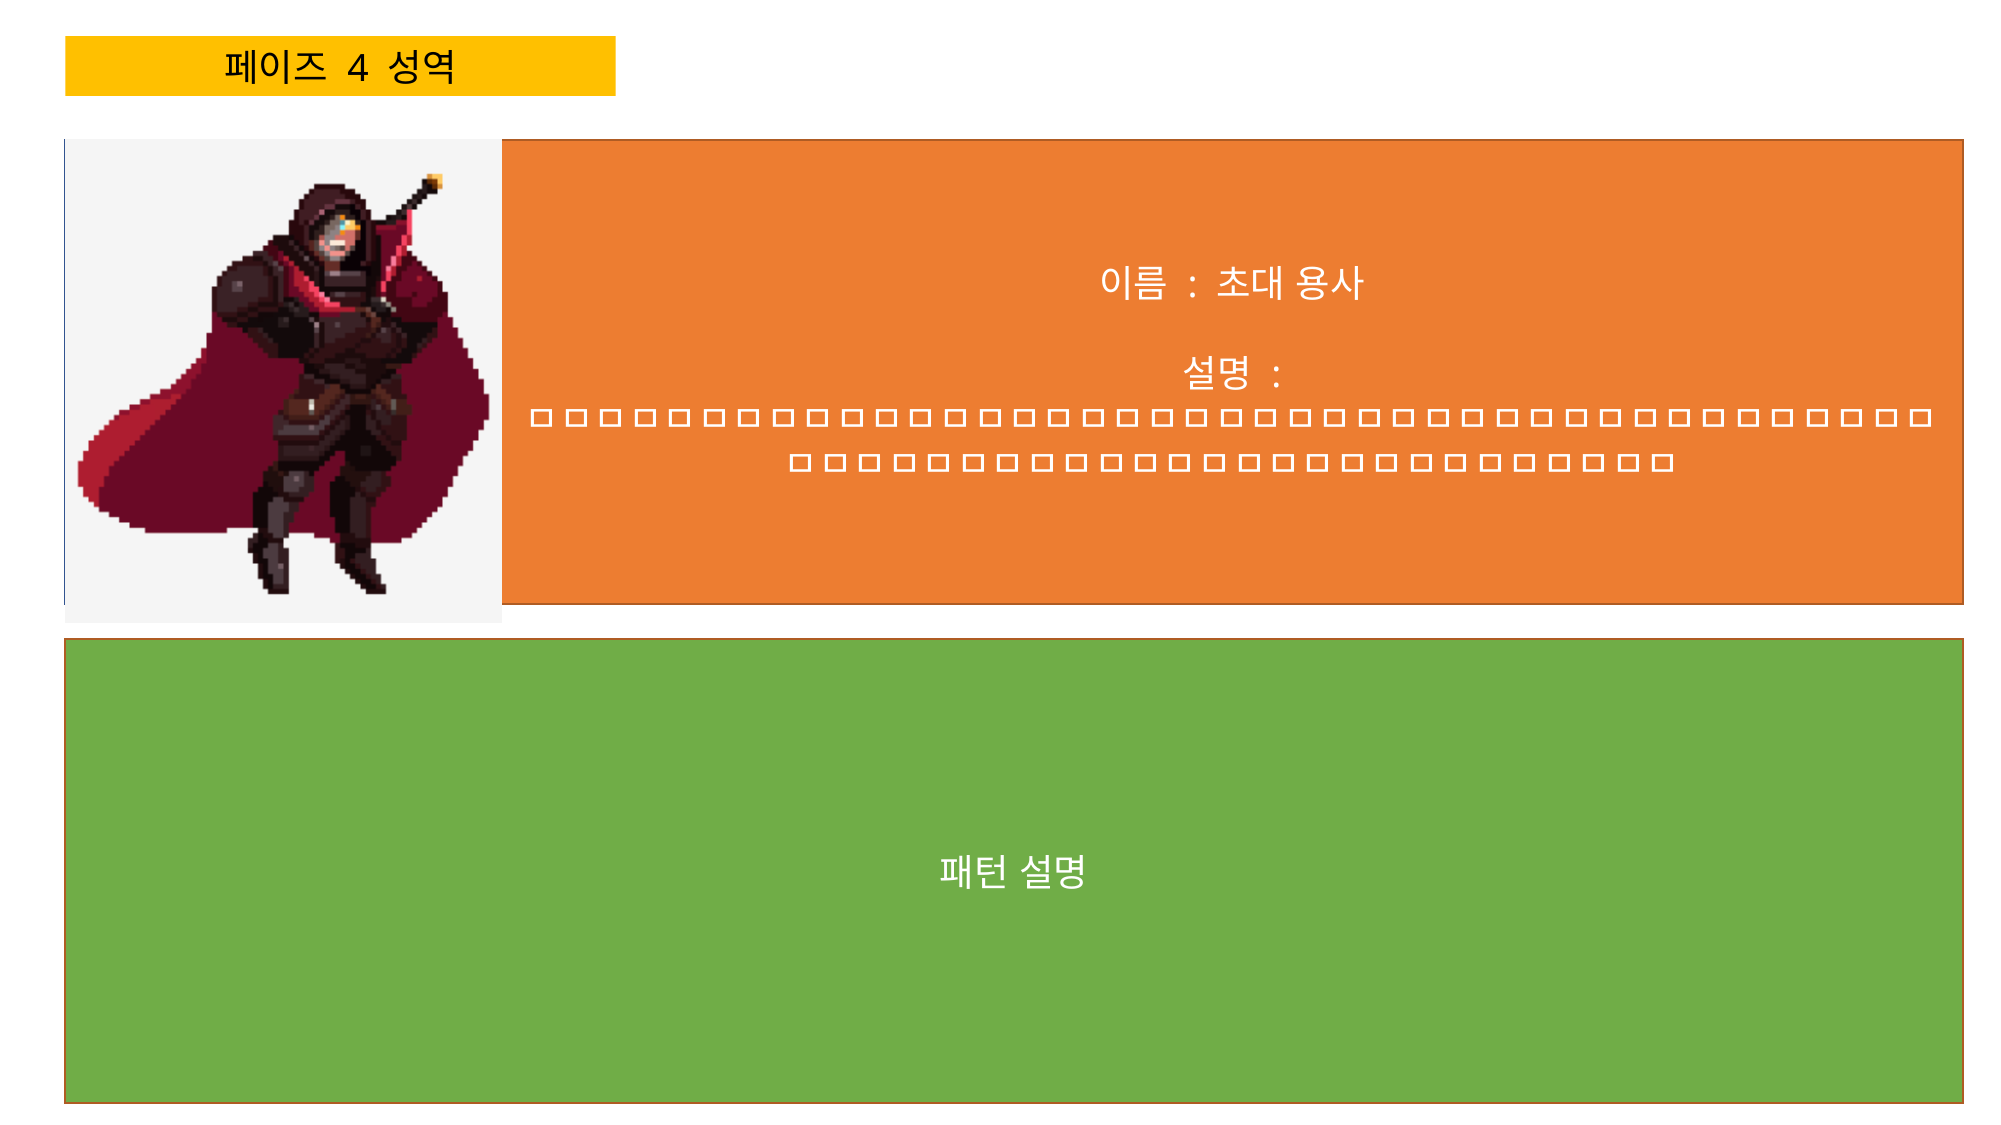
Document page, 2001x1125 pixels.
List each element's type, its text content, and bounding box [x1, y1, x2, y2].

picture [65, 139, 502, 623]
text_box 이름 : 초대 용사 설명 : ㅁㅁㅁㅁㅁㅁㅁㅁㅁㅁㅁㅁㅁㅁㅁㅁㅁㅁㅁㅁㅁㅁㅁㅁㅁㅁㅁㅁㅁㅁㅁㅁㅁㅁㅁㅁㅁㅁㅁㅁㅁㅁㅁㅁㅁㅁㅁㅁㅁㅁㅁㅁㅁㅁㅁㅁㅁㅁㅁㅁㅁㅁㅁㅁㅁㅁㅁ [502, 139, 1964, 605]
text_box 페이즈 4 성역 [65, 36, 616, 96]
text_box 패턴 설명 [64, 638, 1964, 1104]
